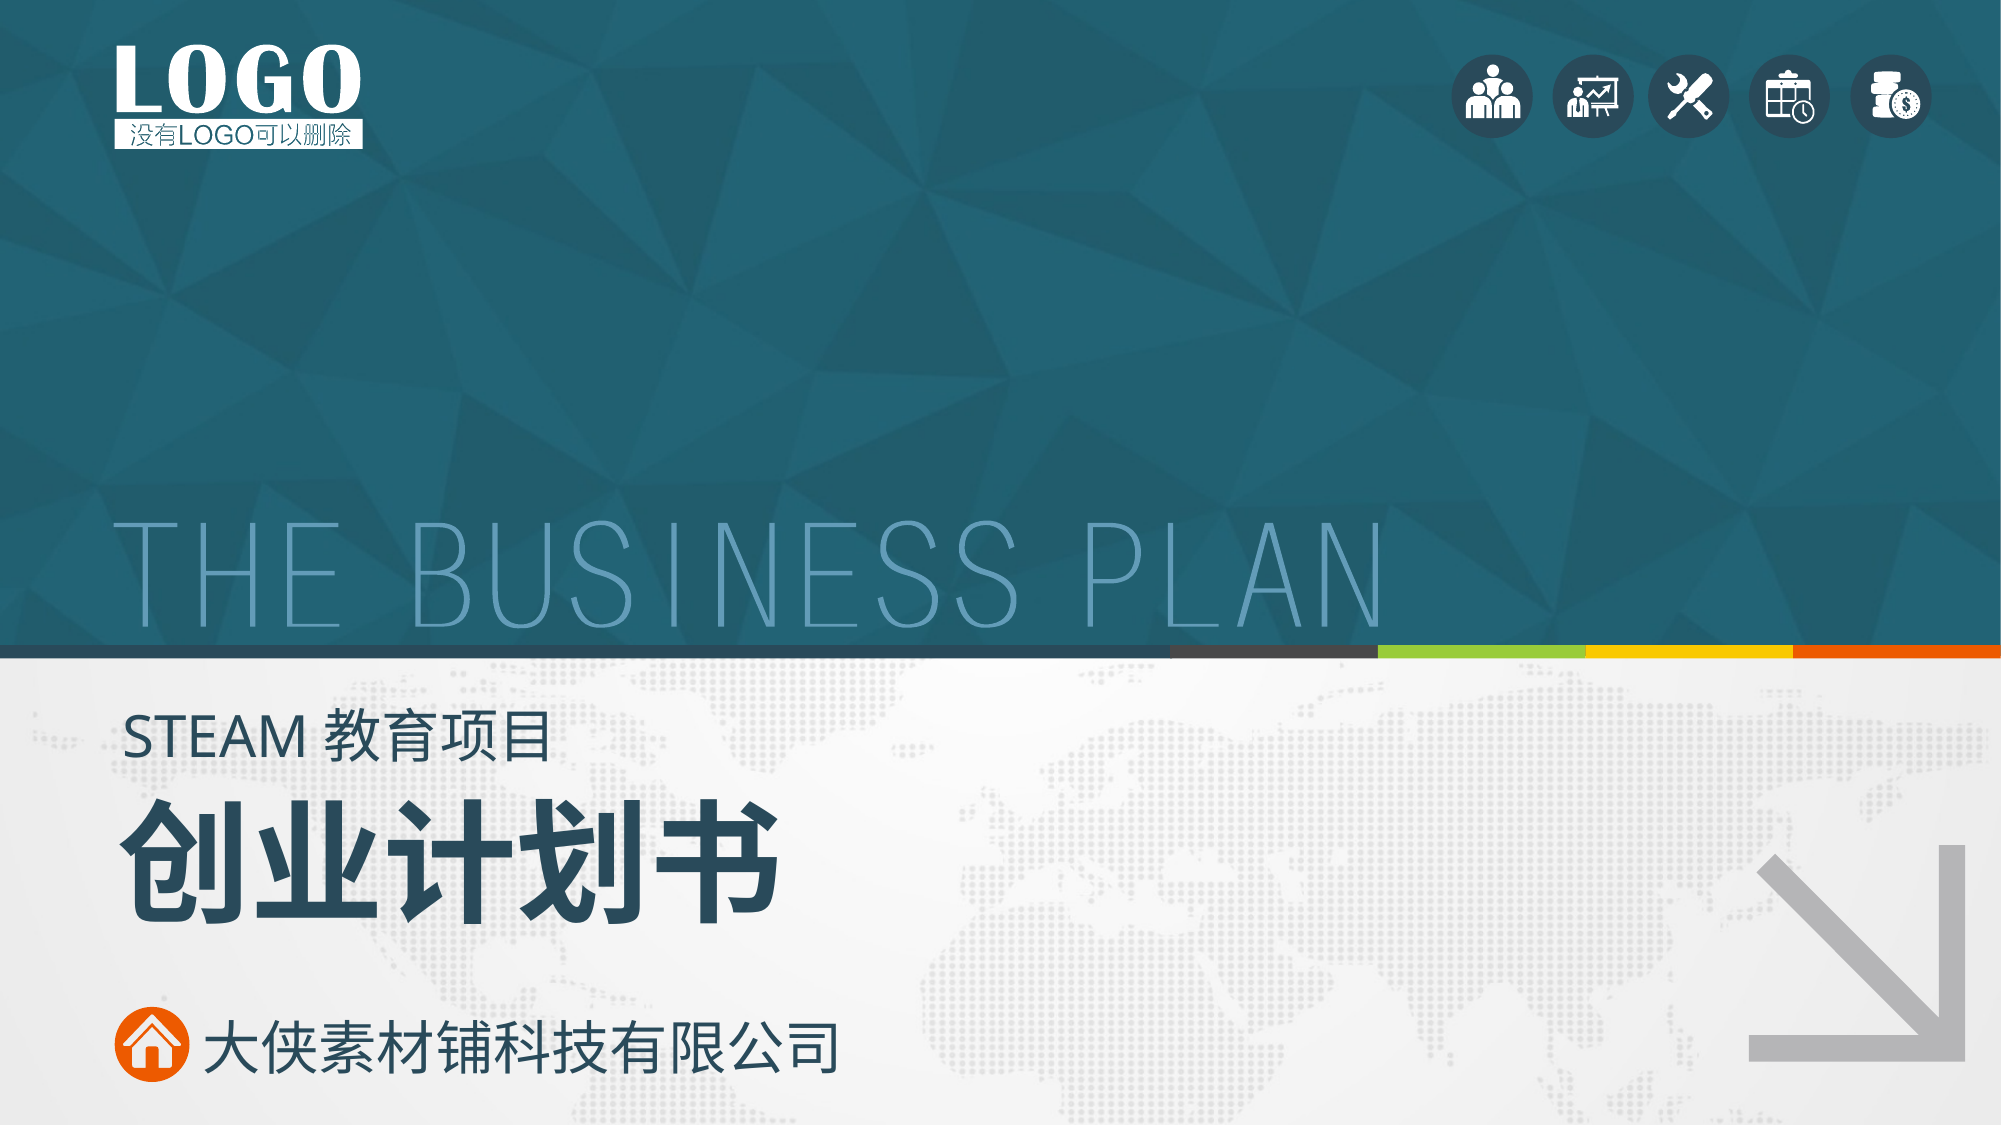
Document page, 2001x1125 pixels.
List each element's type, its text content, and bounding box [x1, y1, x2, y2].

text_box [1748, 845, 1966, 1062]
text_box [1451, 54, 1533, 139]
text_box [1647, 54, 1730, 139]
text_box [1552, 54, 1635, 139]
text_box [114, 1006, 187, 1083]
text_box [1850, 54, 1932, 139]
picture [0, 0, 2001, 656]
picture [0, 659, 2001, 1125]
text_box 大侠素材铺科技有限公司 [187, 1018, 1047, 1075]
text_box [1748, 54, 1831, 139]
text_box STEAM教育项目 [107, 692, 1014, 775]
text_box 创业计划书 [102, 770, 1610, 948]
